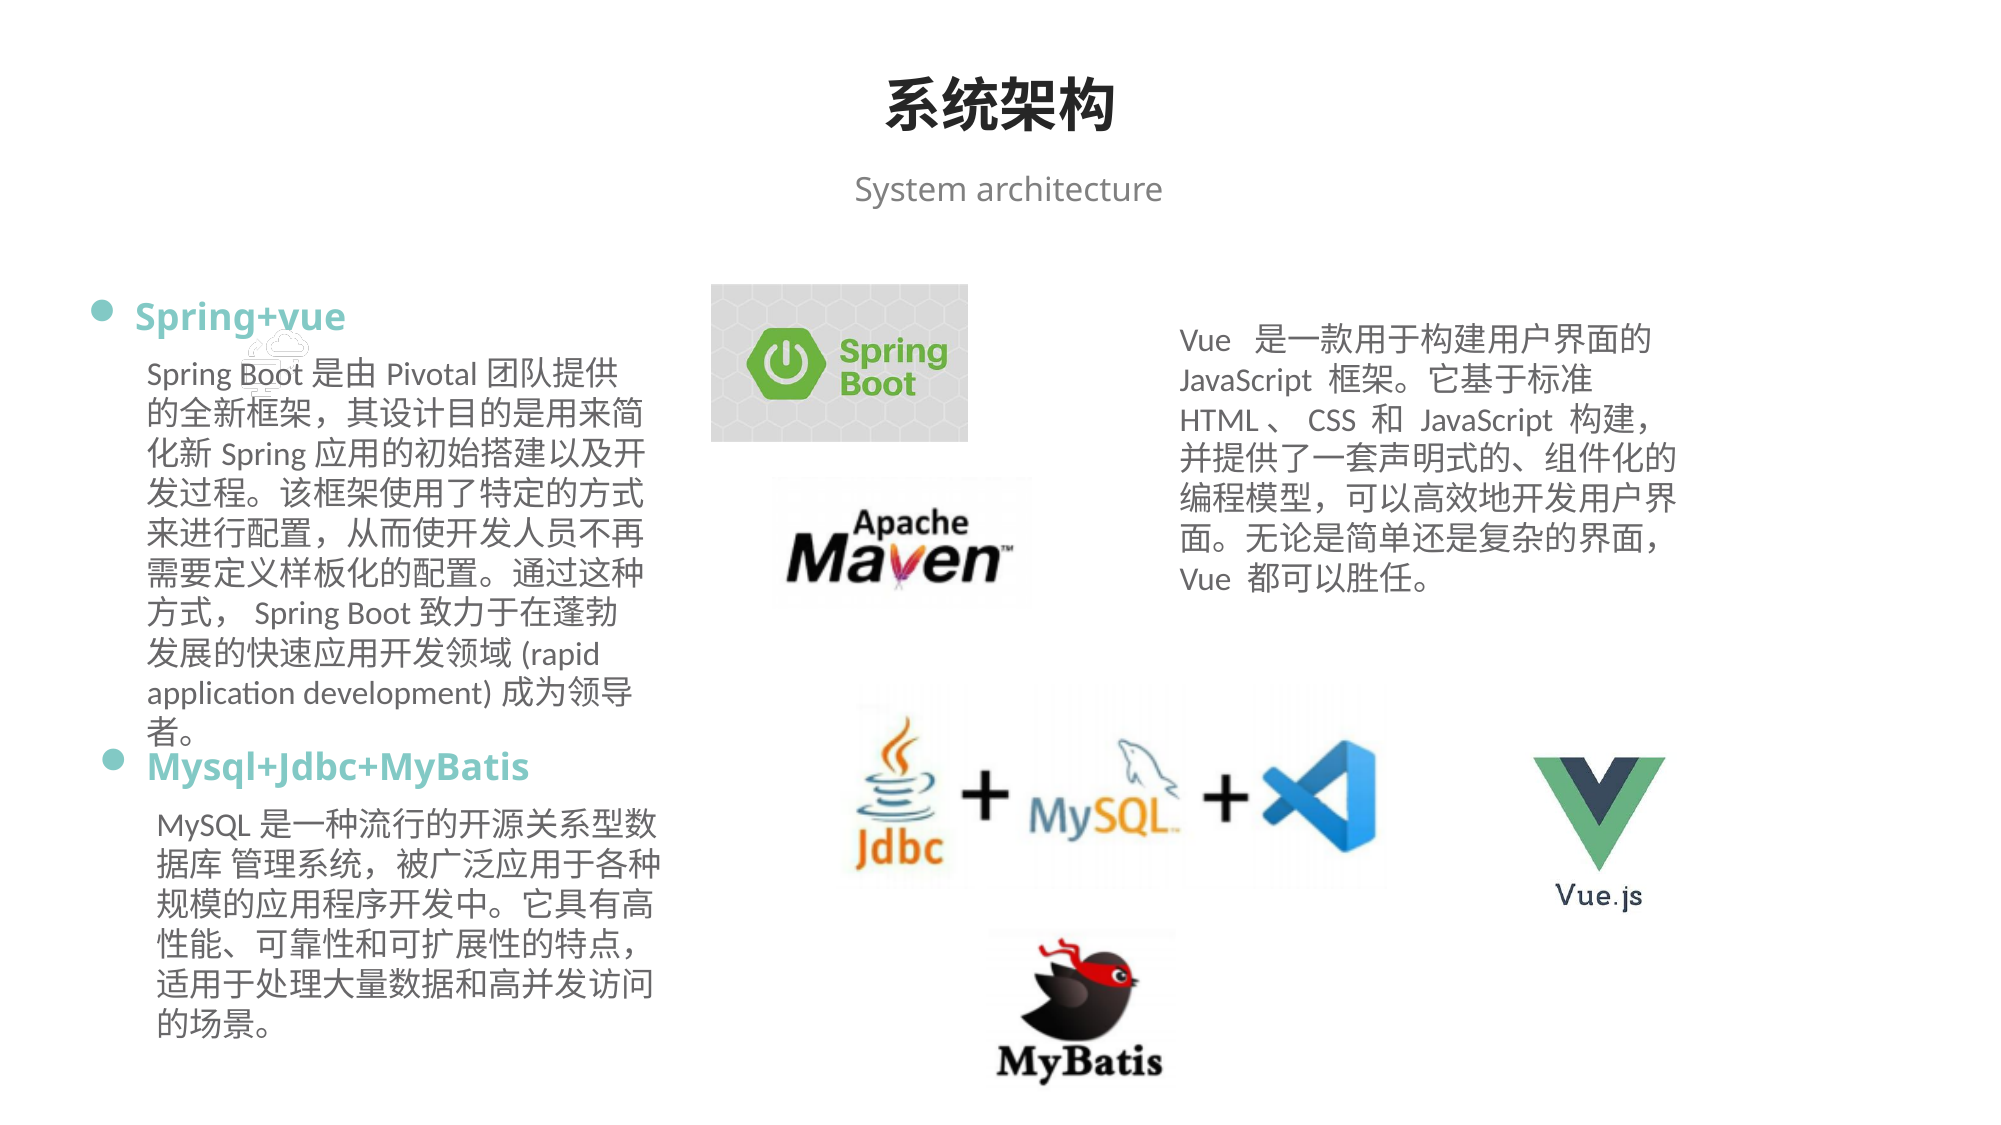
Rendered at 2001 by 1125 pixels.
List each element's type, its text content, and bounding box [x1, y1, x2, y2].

picture [986, 924, 1176, 1106]
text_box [79, 735, 675, 1054]
text_box Vue 是一款用于构建用户界面的 JavaScript 框架。它基于标准 HTML、CSS 和 JavaScript 构建，并提供了一套声明式的、组件化的编程模型，可以高效地开发用户界面。无论是简单还是复杂的界面，Vue 都可以胜任。 [1175, 310, 1698, 605]
text_box System architecture [711, 152, 1308, 216]
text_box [95, 285, 656, 735]
picture [1474, 742, 1722, 925]
picture [772, 477, 1032, 609]
text_box 系统架构 [868, 60, 1132, 145]
picture [836, 684, 1387, 889]
picture [711, 284, 968, 442]
